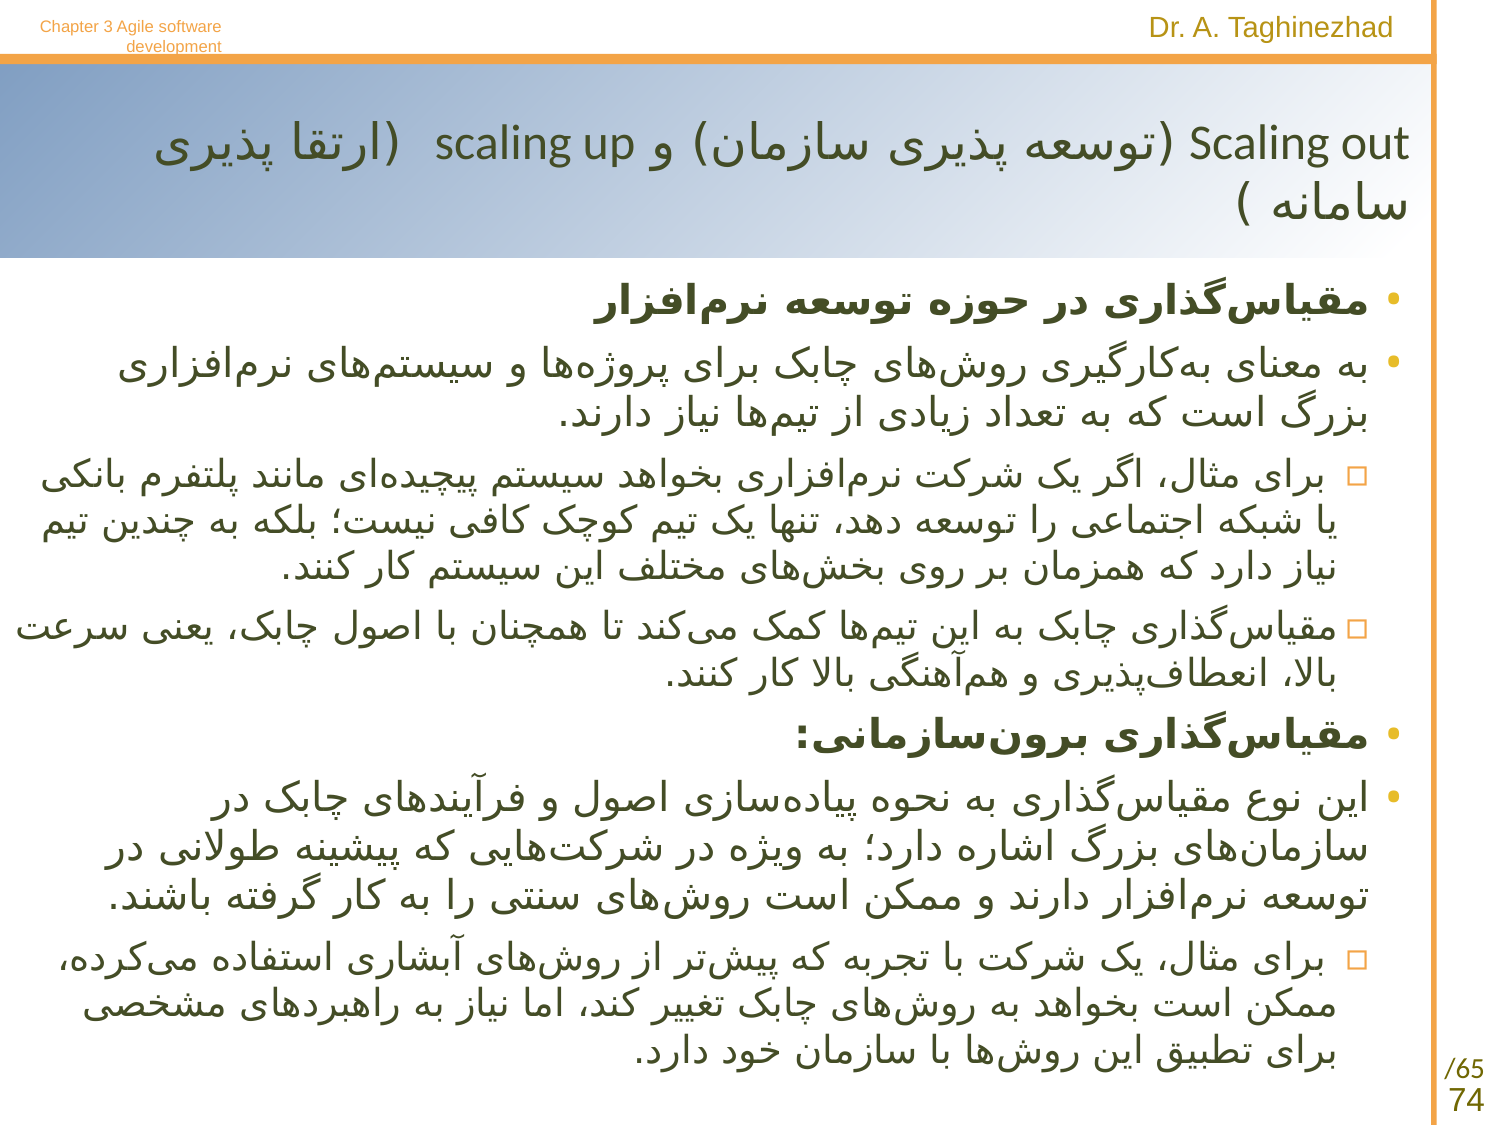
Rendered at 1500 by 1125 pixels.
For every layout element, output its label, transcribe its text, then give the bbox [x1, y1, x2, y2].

title Scaling out (توسعه پذیری سازمان) و scaling up (ارتقا پذیری سامانه ) [0, 105, 1425, 234]
footer Chapter 3 Agile software development [0, 8, 237, 84]
slide_number 74 [1413, 1023, 1500, 1125]
list مقیاس‌گذاری در حوزه توسعه نرم‌افزار به معنای به‌کارگیری روش‌های چابک برای پروژه‌ها و سیستم‌های نرم‌افزاری بزرگ است که به تعداد زیادی از تیم‌ها نیاز دارند. برای مثال، اگر یک شرکت نرم‌افزاری بخواهد سیستم پیچیده‌ای مانند پلتفرم بانکی یا شبکه اجتماعی را توسعه دهد، تنها یک تیم کوچک کافی نیست؛ بلکه به چندین تیم نیاز دارد که همزمان بر روی بخش‌های مختلف این سیستم کار کنند. مقیاس‌گذاری چابک به این تیم‌ها کمک می‌کند تا همچنان با اصول چابک، یعنی سرعت بالا، انعطاف‌پذیری و هم‌آهنگی بالا کار کنند. مقیاس‌گذاری برون‌سازمانی: این نوع مقیاس‌گذاری به نحوه پیاده‌سازی اصول و فرآیندهای چابک در سازمان‌های بزرگ اشاره دارد؛ به ویژه در شرکت‌هایی که پیشینه طولانی در توسعه نرم‌افزار دارند و ممکن است روش‌های سنتی را به کار گرفته باشند. برای مثال، یک شرکت با تجربه که پیش‌تر از روش‌های آبشاری استفاده می‌کرده، ممکن است بخواهد به روش‌های چابک تغییر کند، اما نیاز به راهبردهای مشخصی برای تطبیق این روش‌ها با سازمان خود دارد. [0, 265, 1425, 1079]
